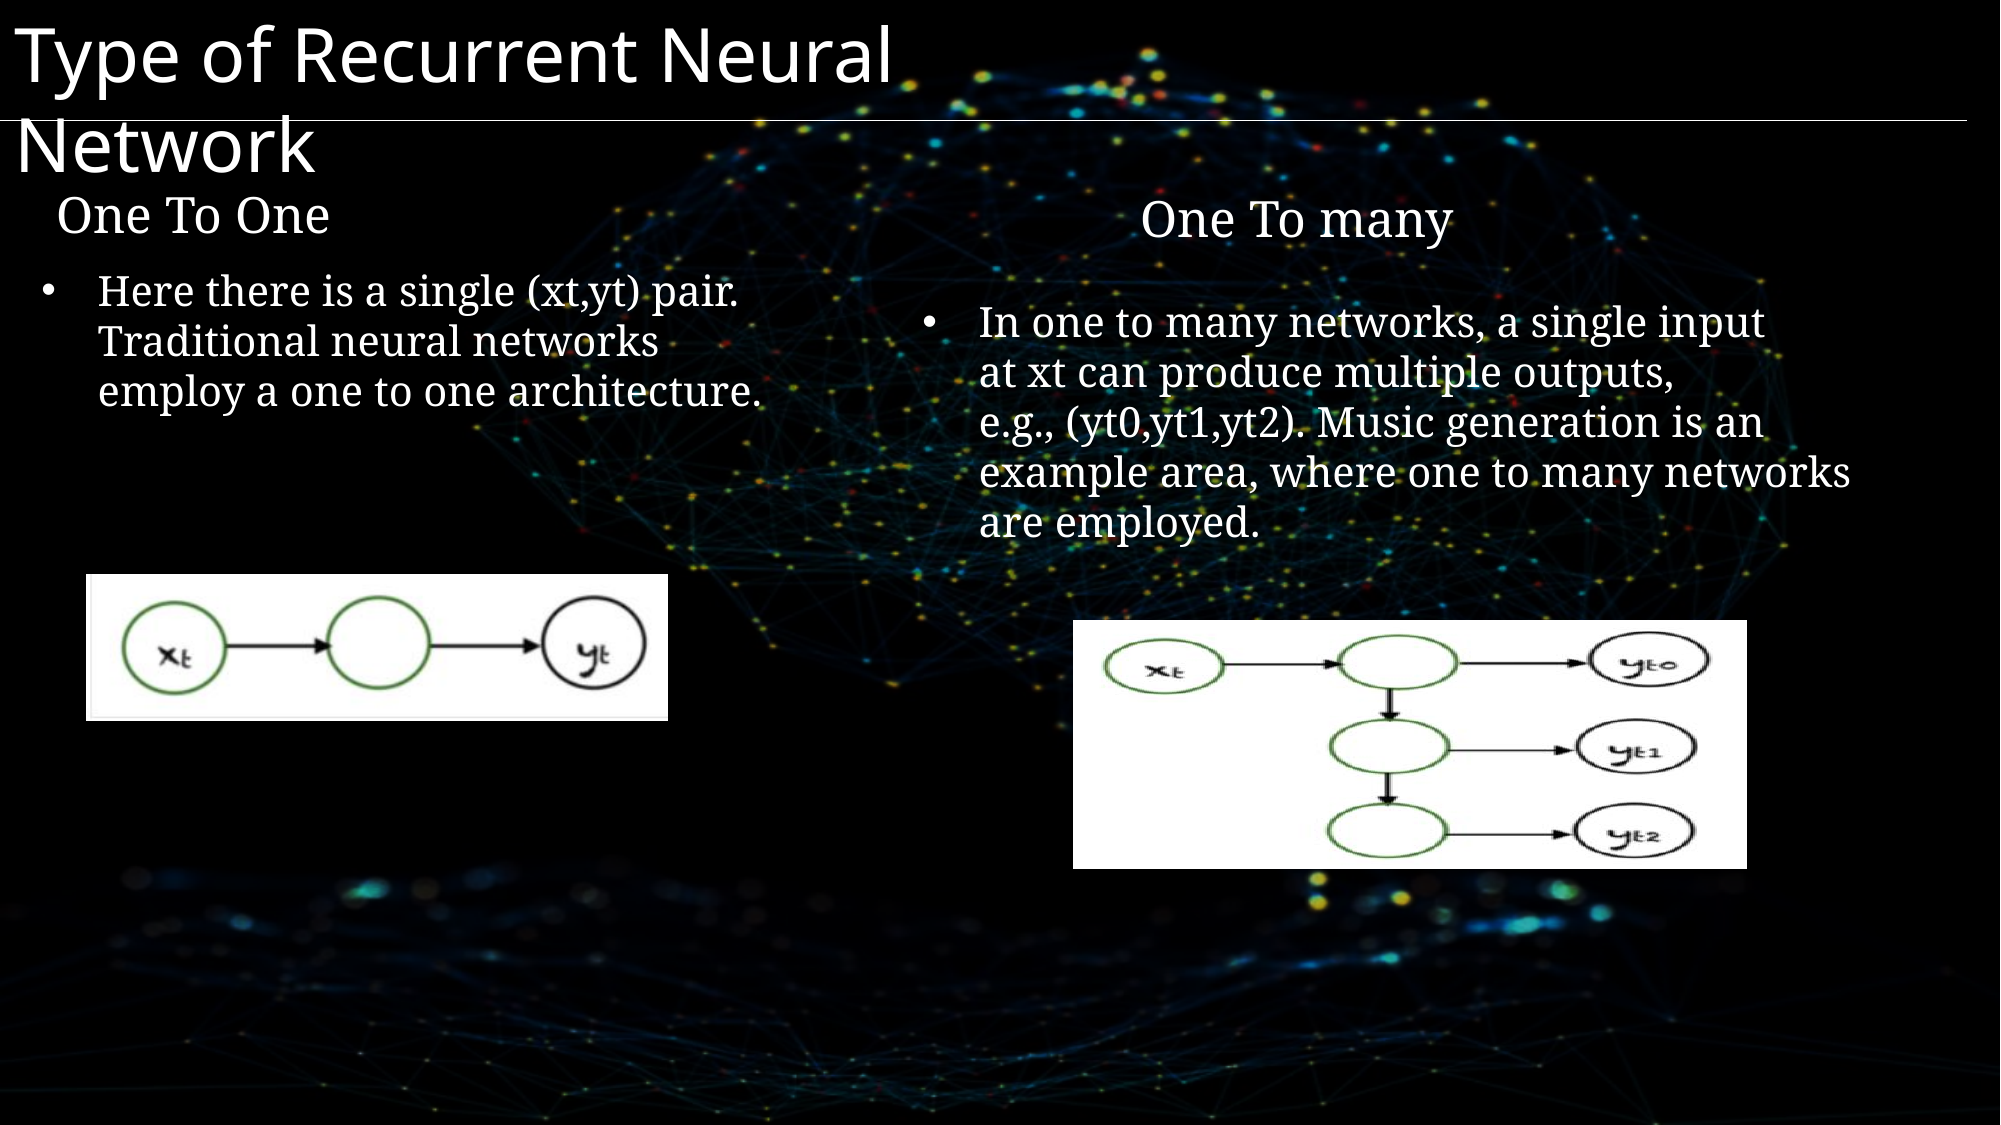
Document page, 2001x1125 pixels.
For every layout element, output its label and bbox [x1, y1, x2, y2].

picture [1073, 620, 1747, 869]
picture [86, 574, 668, 721]
list [0, 0, 2000, 1125]
